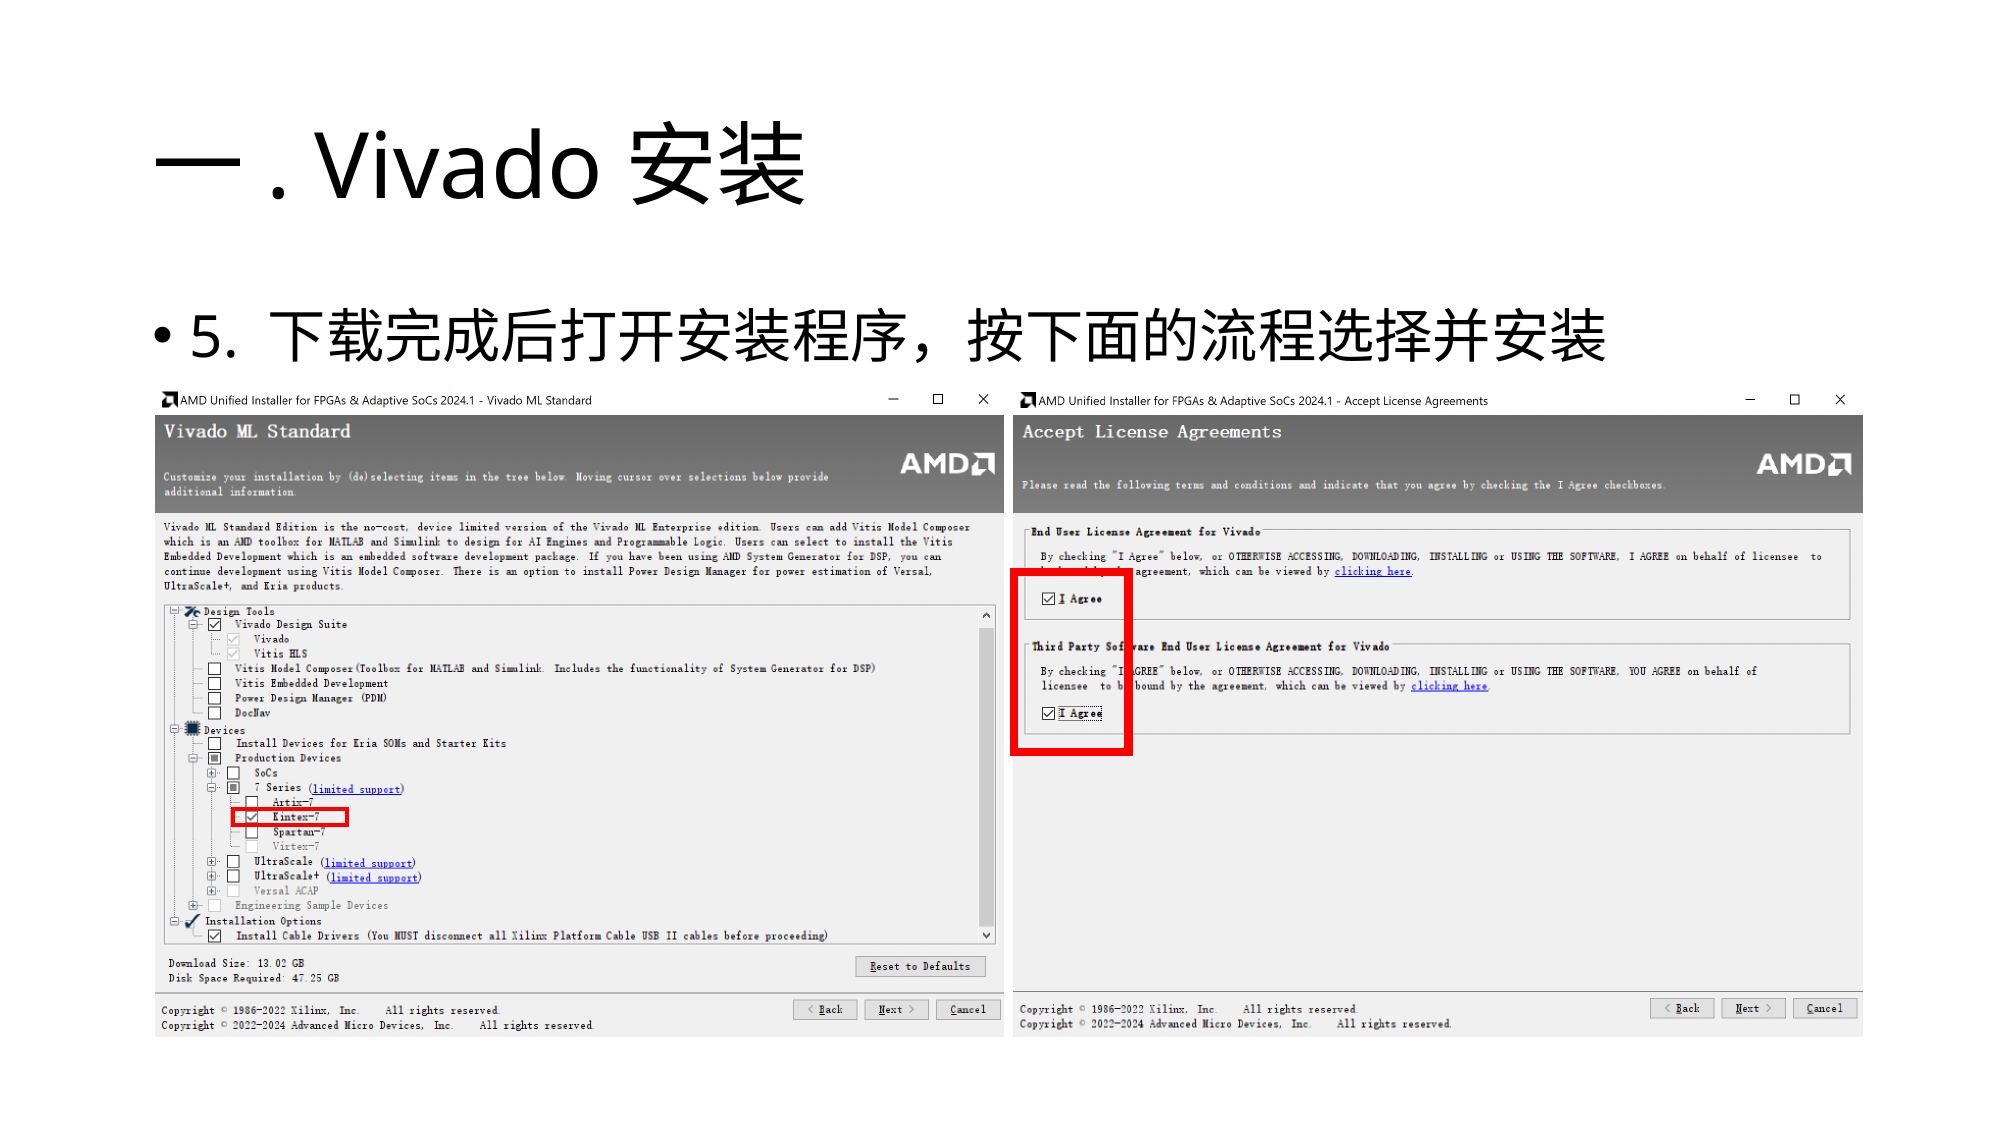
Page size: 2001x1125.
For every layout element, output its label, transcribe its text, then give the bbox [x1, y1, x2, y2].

title 一. Vivado安装 [137, 59, 1863, 278]
list 5. 下载完成后打开安装程序，按下面的流程选择并安装 [137, 299, 1863, 1014]
picture [155, 387, 1004, 1037]
picture [1013, 387, 1863, 1037]
